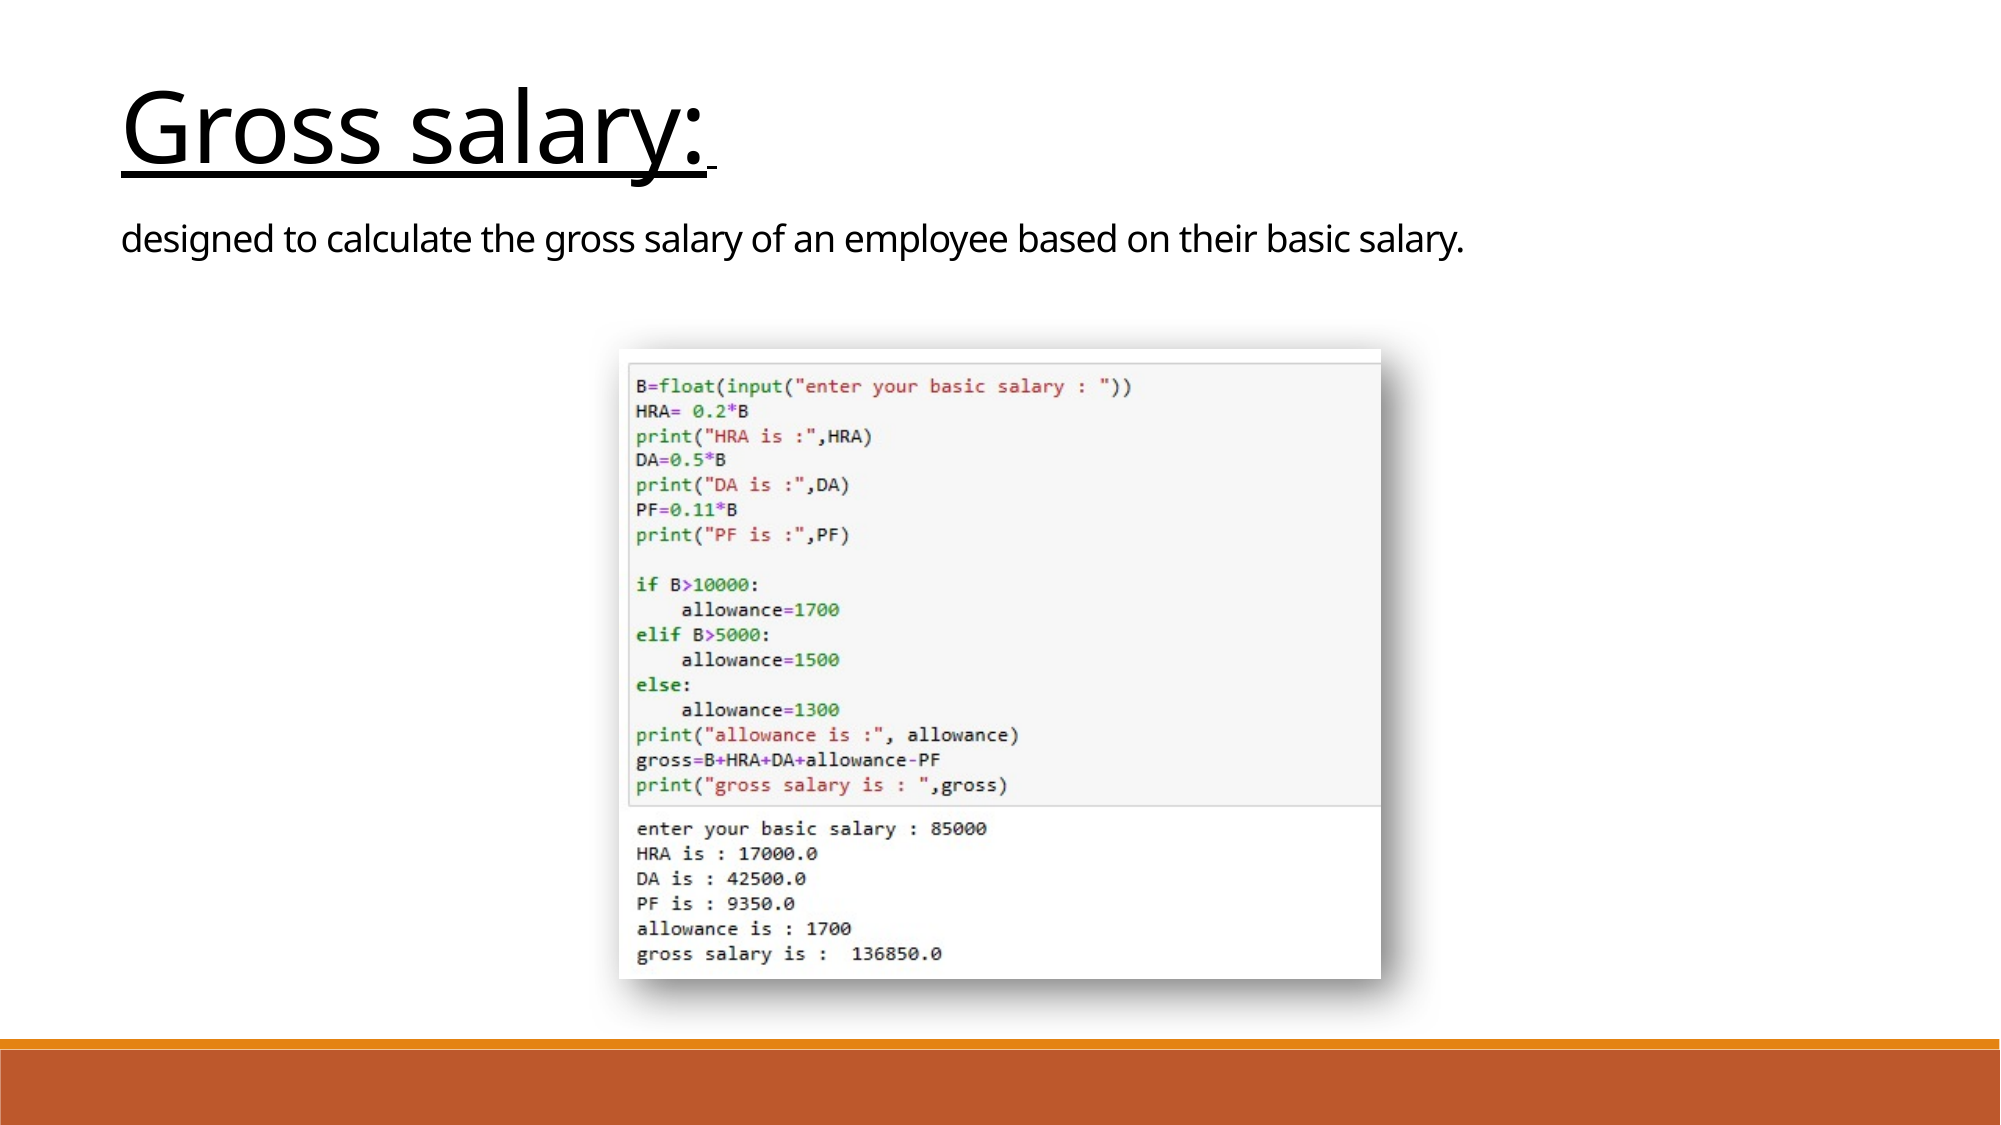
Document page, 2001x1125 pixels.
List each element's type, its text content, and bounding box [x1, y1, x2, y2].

picture [619, 348, 1381, 980]
text_box Gross salary: designed to calculate the gross salary of an employee based on their basic salary. [105, 74, 1649, 304]
